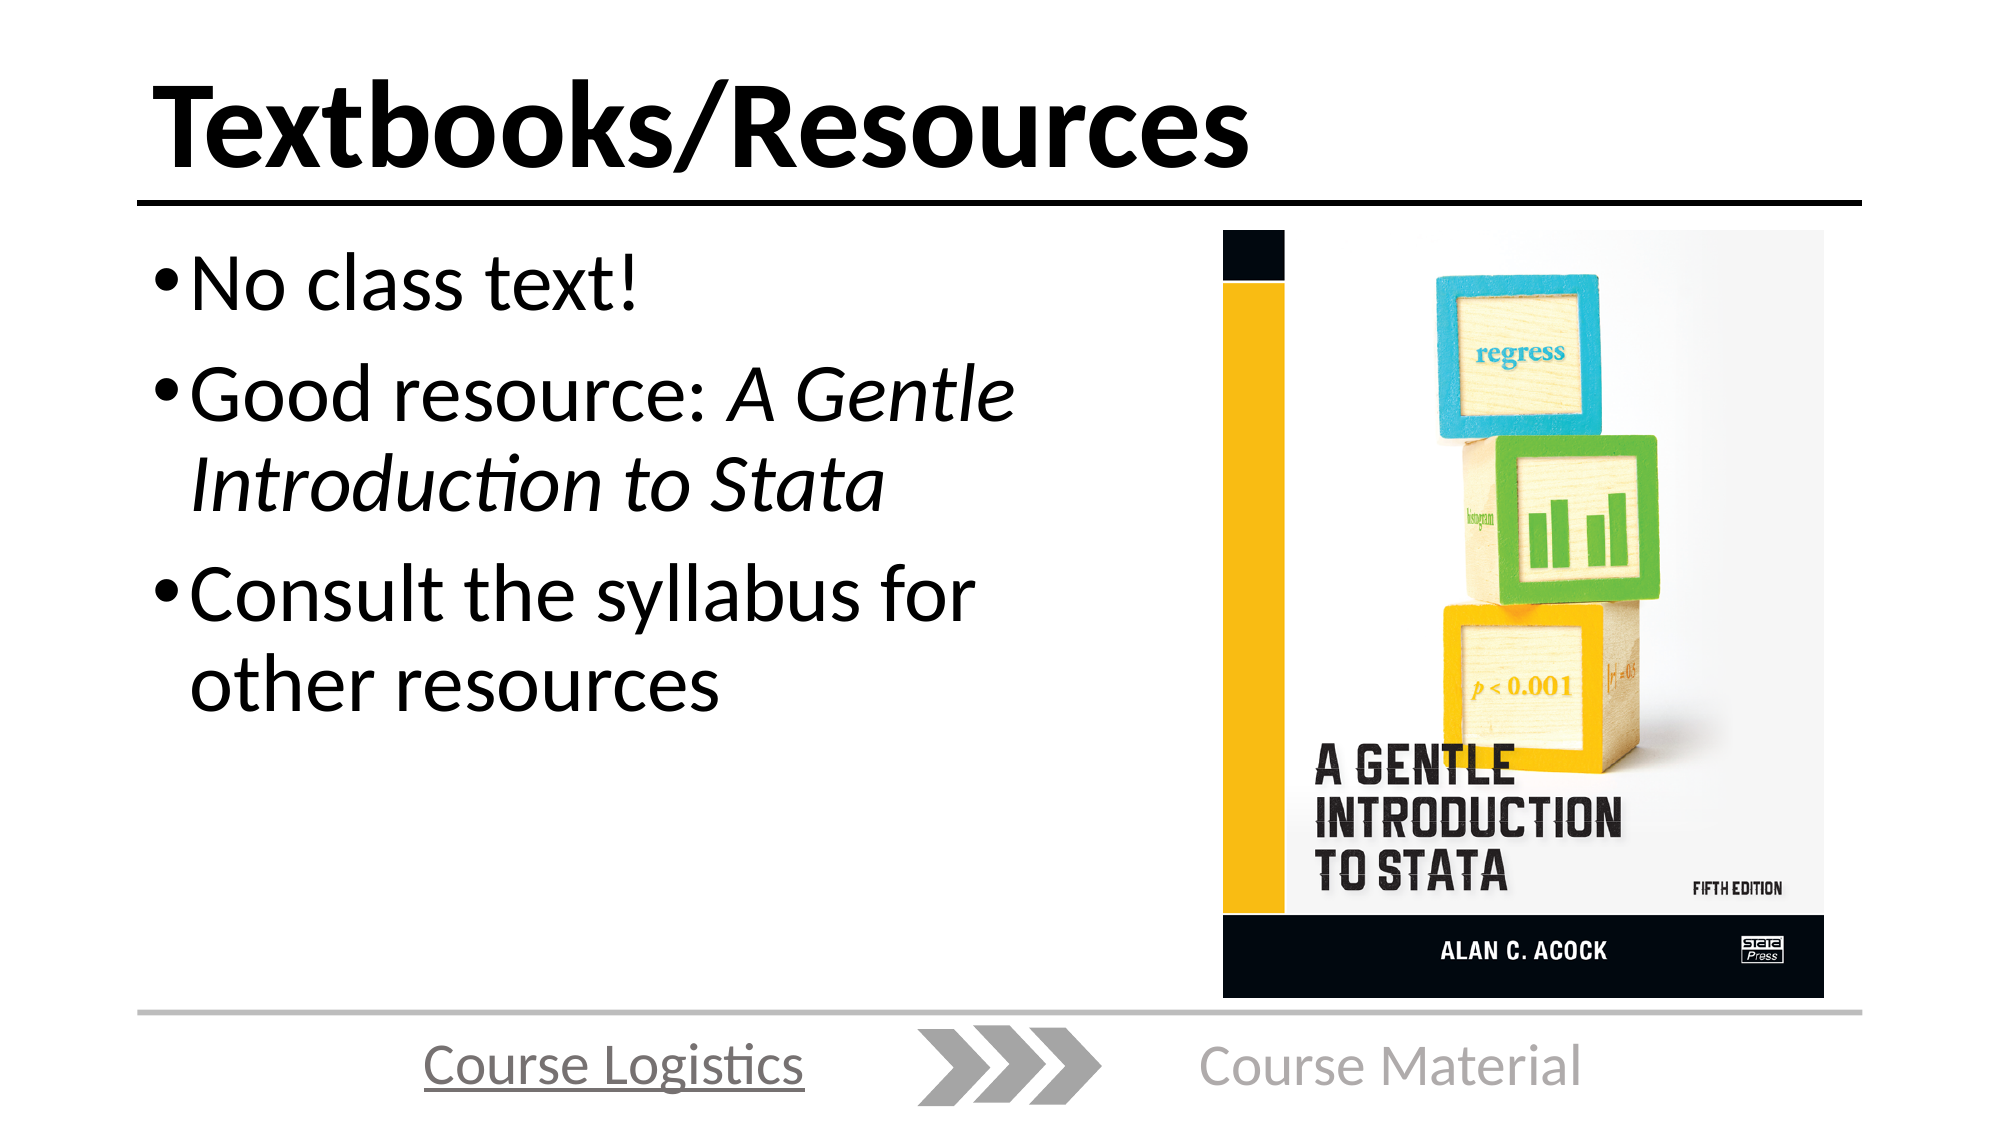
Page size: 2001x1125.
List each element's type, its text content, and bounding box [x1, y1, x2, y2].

list No class text! Good resource: A Gentle Introduction to Stata Consult the syllabus for other resources [137, 234, 1039, 998]
list Course Material [1184, 1026, 1863, 1107]
list Course Logistics [142, 1025, 821, 1105]
title Textbooks/Resources [134, 19, 1866, 234]
picture [1223, 230, 1824, 998]
